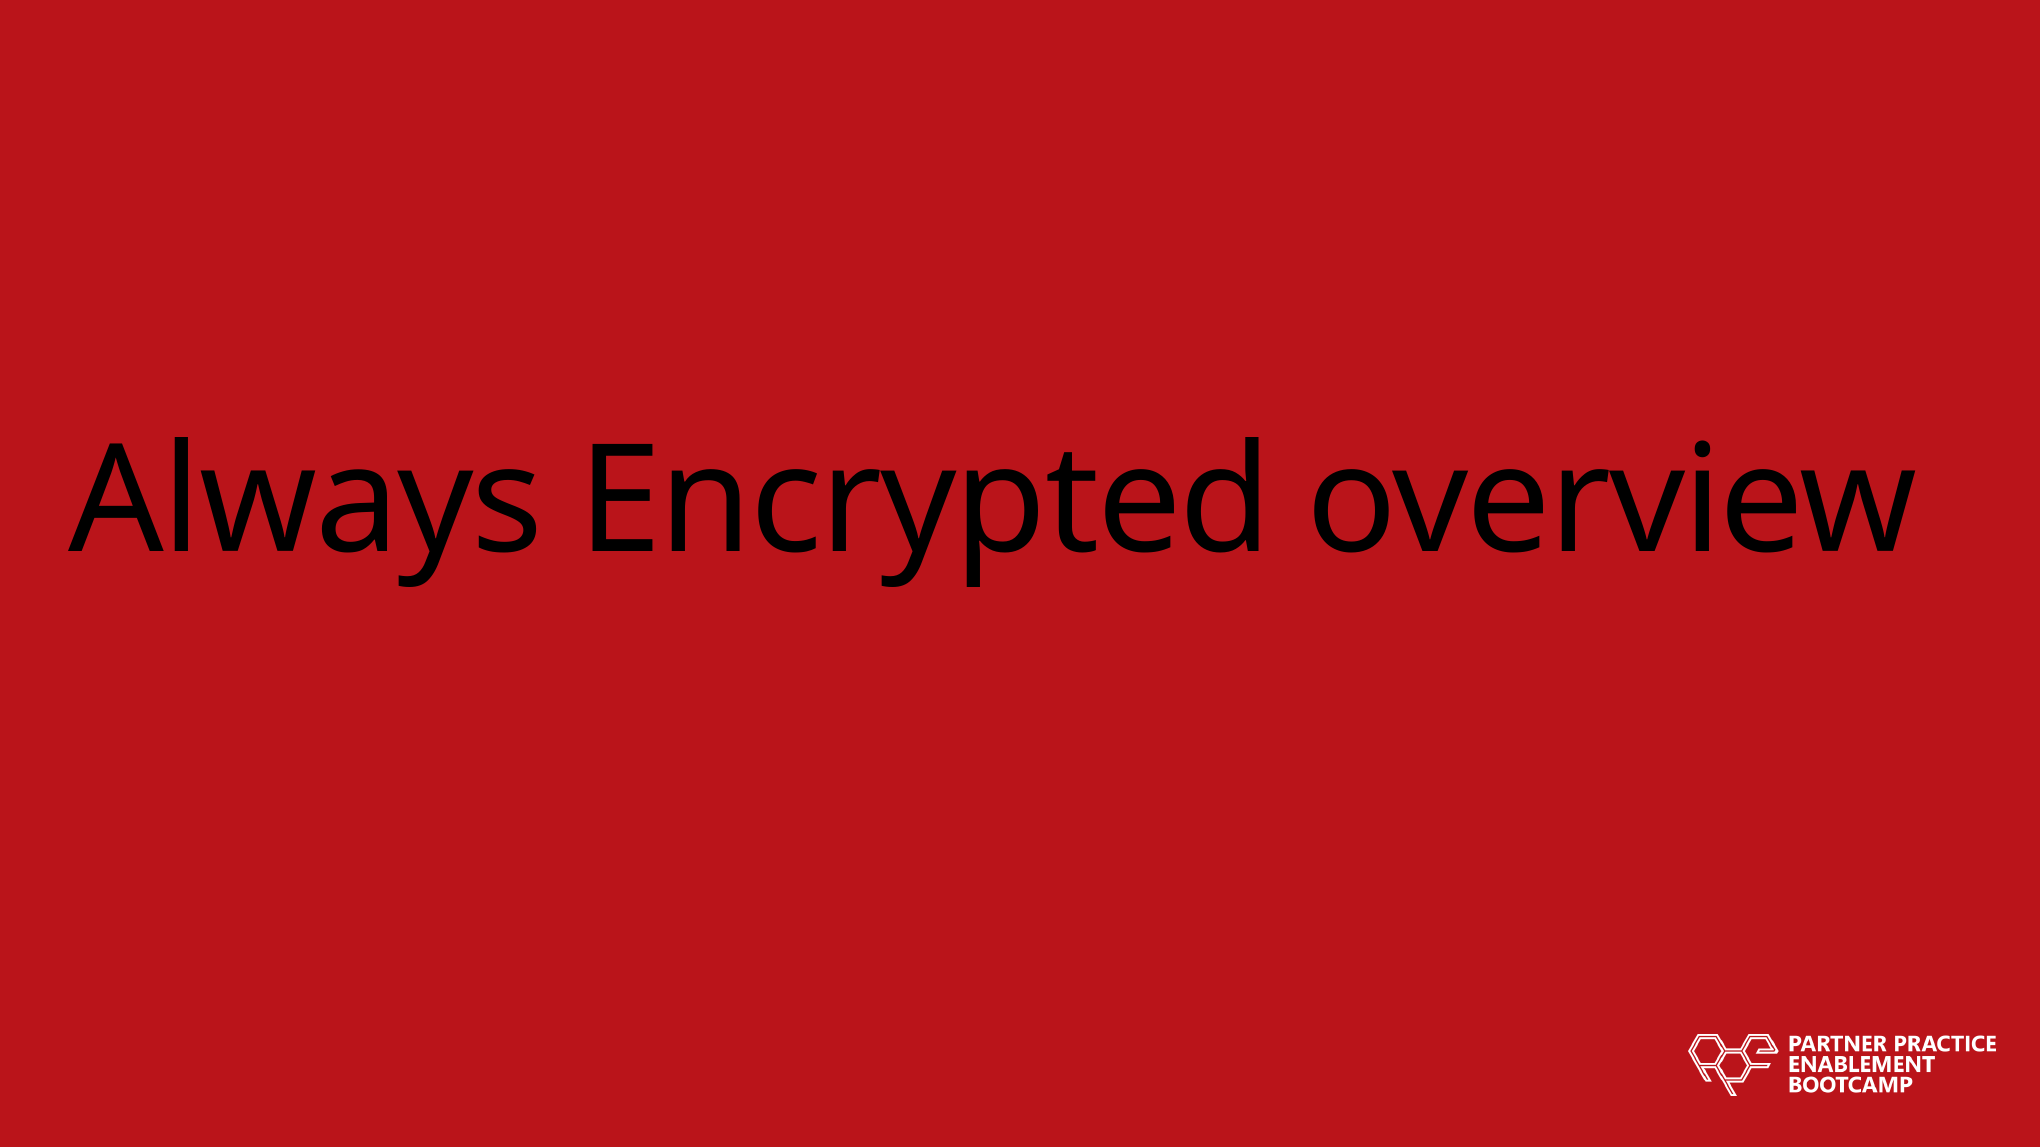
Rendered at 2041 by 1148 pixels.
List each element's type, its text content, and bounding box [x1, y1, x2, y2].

title Always Encrypted overview [45, 407, 1996, 708]
picture [1687, 1031, 1996, 1099]
